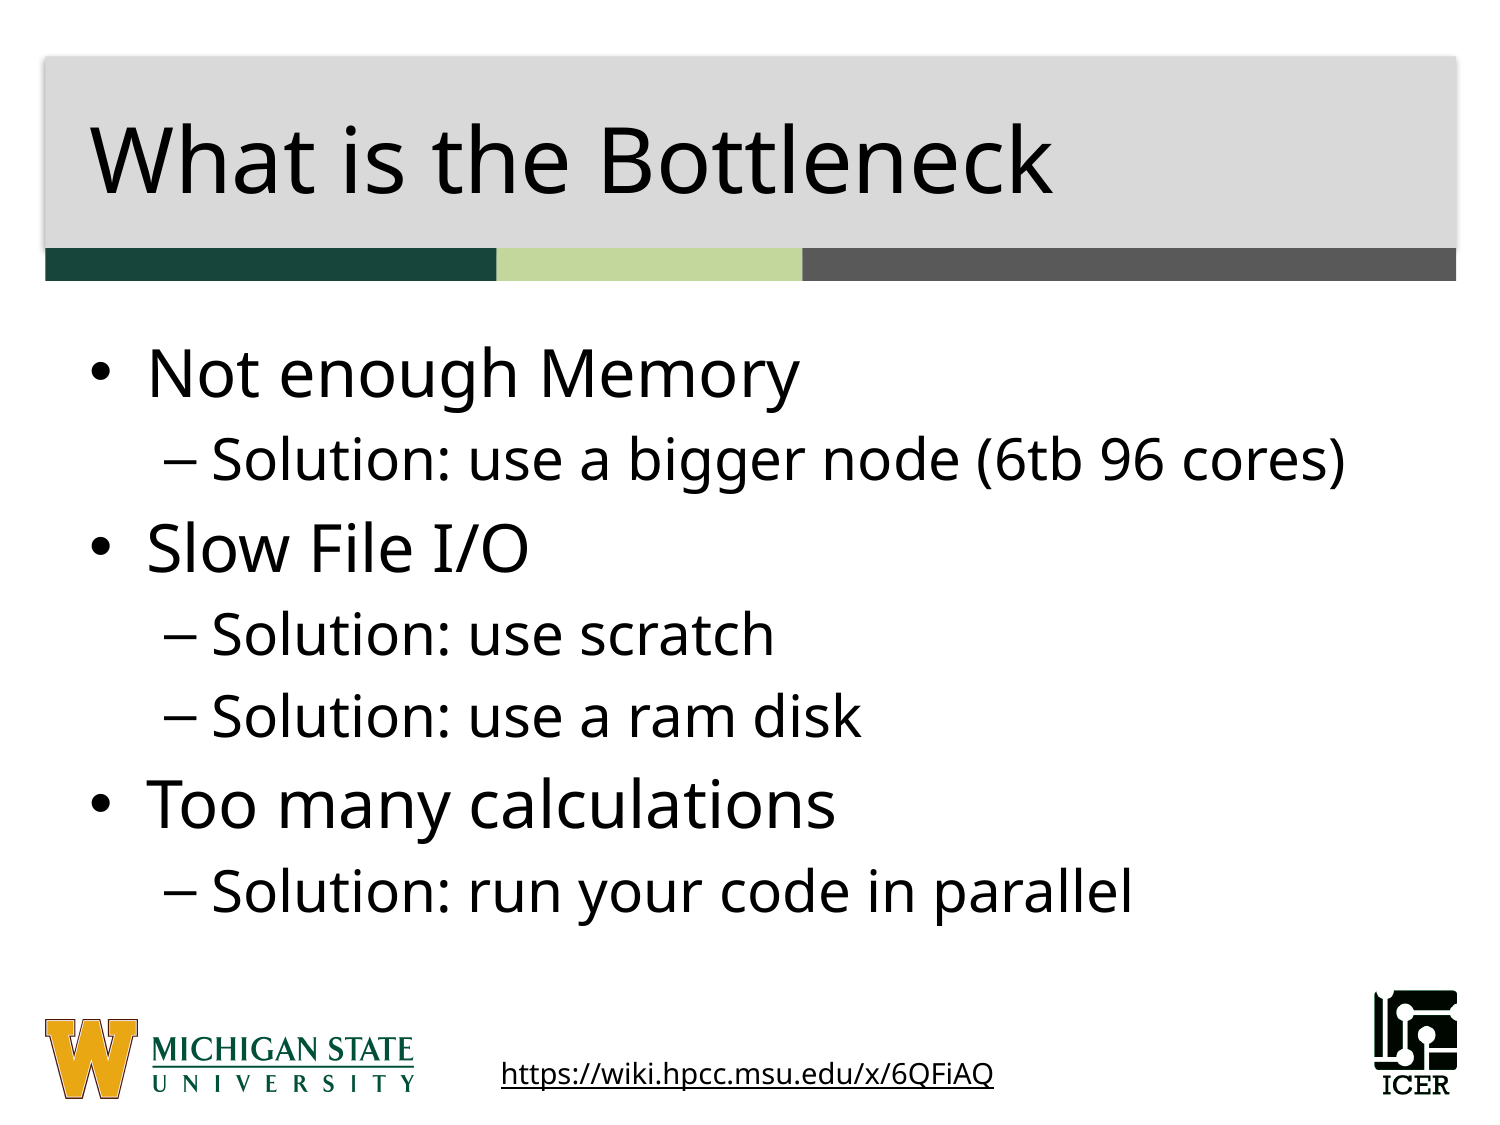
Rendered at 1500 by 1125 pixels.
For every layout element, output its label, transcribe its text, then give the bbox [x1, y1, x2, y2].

list Not enough Memory Solution: use a bigger node (6tb 96 cores) Slow File I/O Solution: use scratch Solution: use a ram disk Too many calculations Solution: run your code in parallel [74, 322, 1426, 1066]
picture [45, 1019, 443, 1116]
title What is the Bottleneck [74, 94, 1426, 282]
picture [1374, 990, 1457, 1095]
